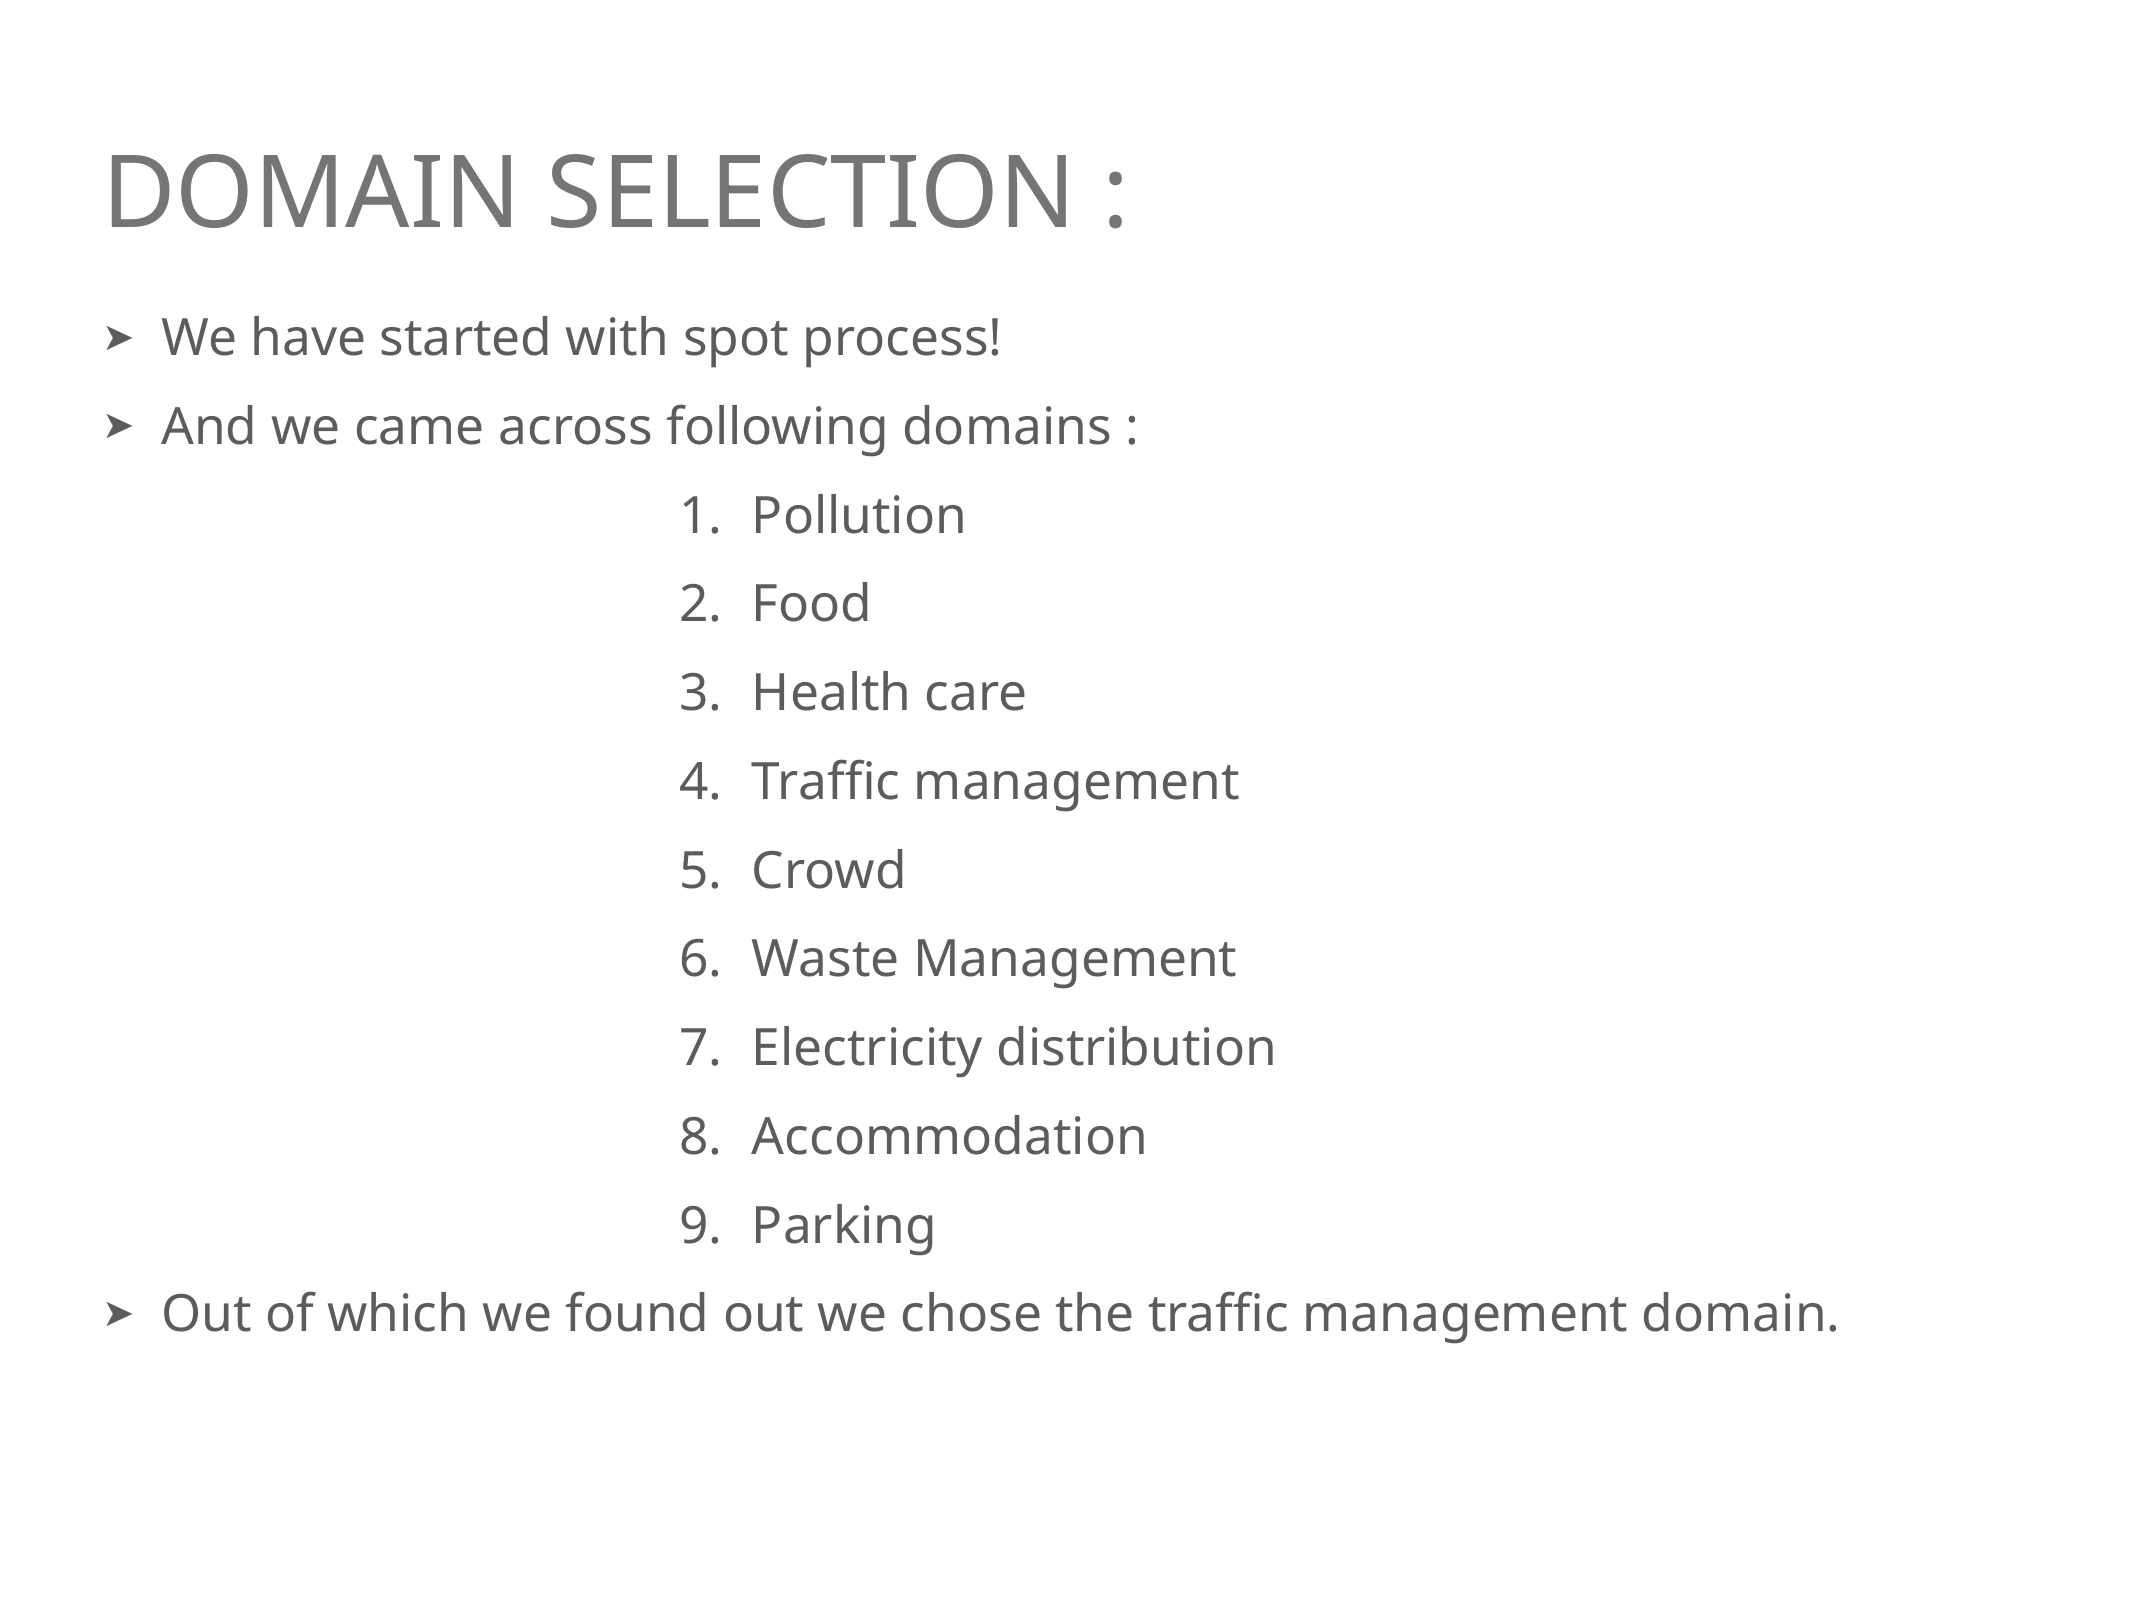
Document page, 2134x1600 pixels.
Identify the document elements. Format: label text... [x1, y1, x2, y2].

title Domain selection : [93, 118, 2041, 238]
list We have started with spot process! And we came across following domains : Pollution Food Health care Traffic management Crowd Waste Management Electricity distribution Accommodation Parking Out of which we found out we chose the traffic management domain. [93, 295, 2041, 1482]
